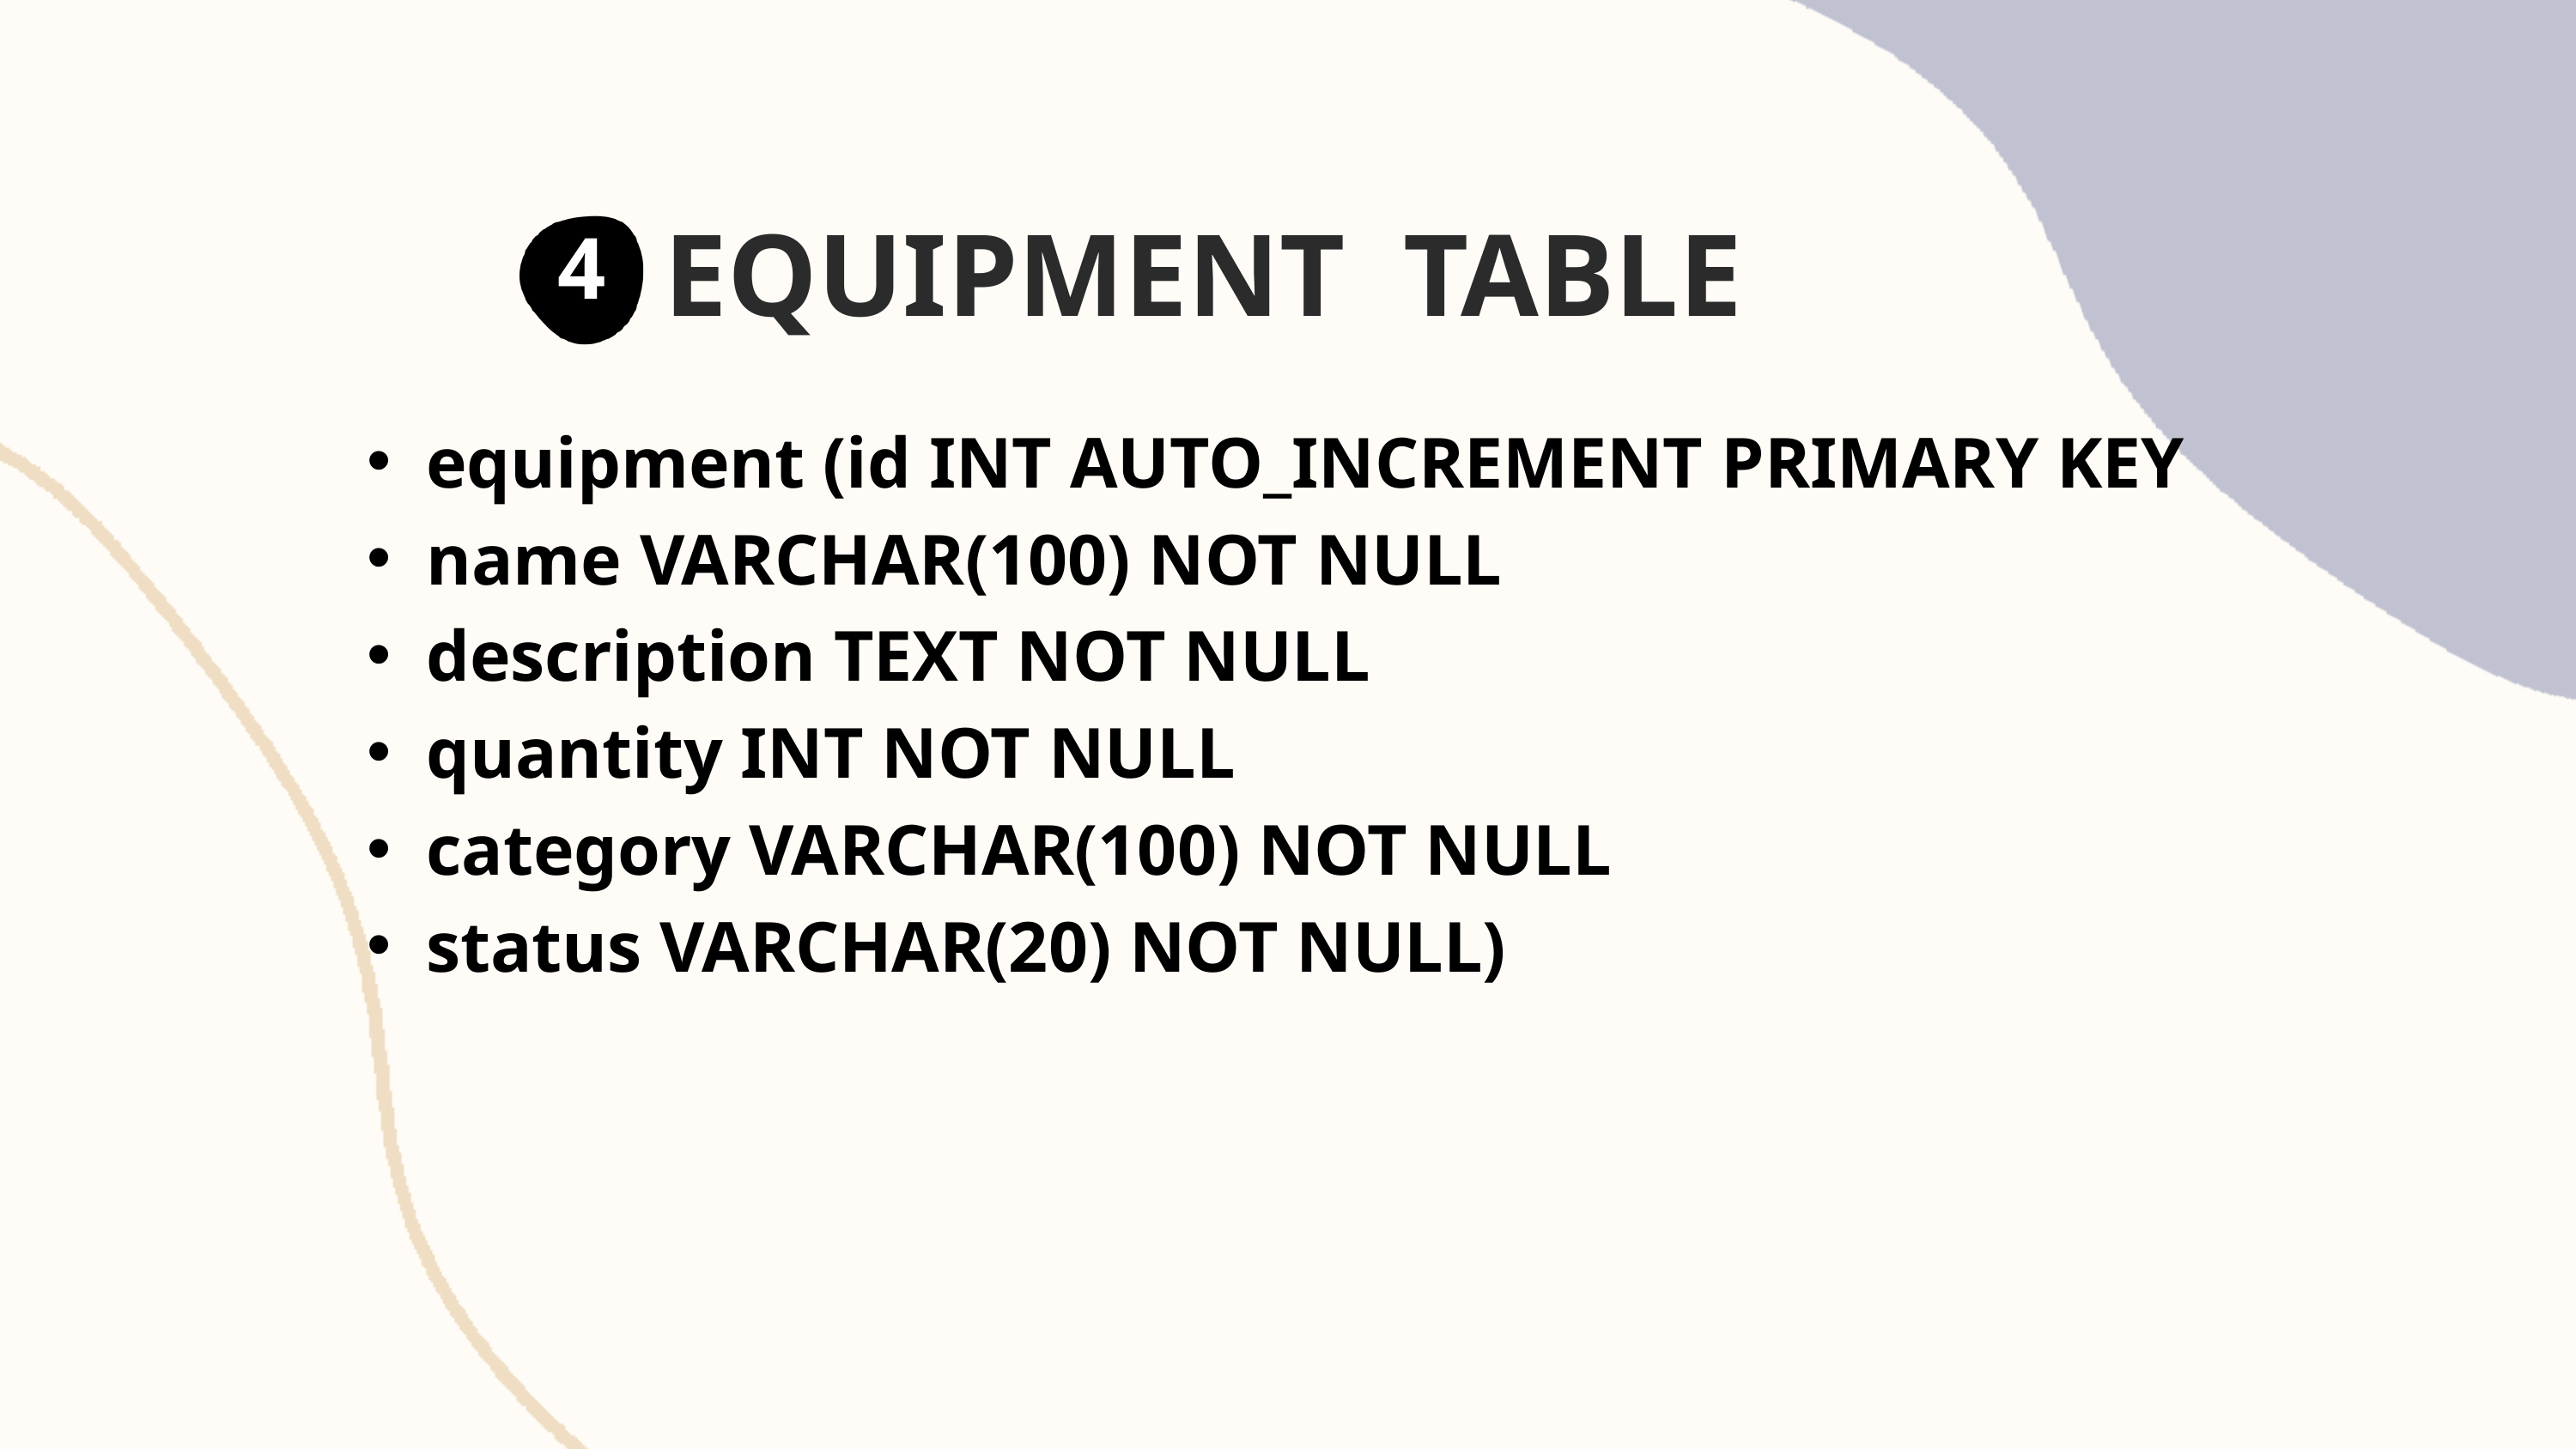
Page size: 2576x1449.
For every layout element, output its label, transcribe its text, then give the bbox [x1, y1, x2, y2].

text_box equipment (id INT AUTO_INCREMENT PRIMARY KEY name VARCHAR(100) NOT NULL description TEXT NOT NULL quantity INT NOT NULL category VARCHAR(100) NOT NULL status VARCHAR(20) NOT NULL) [308, 404, 2268, 986]
picture [0, 415, 678, 1449]
text_box [518, 215, 644, 345]
text_box 4 [557, 197, 605, 316]
text_box EQUIPMENT TABLE [664, 180, 1769, 340]
picture [1774, 0, 2576, 755]
